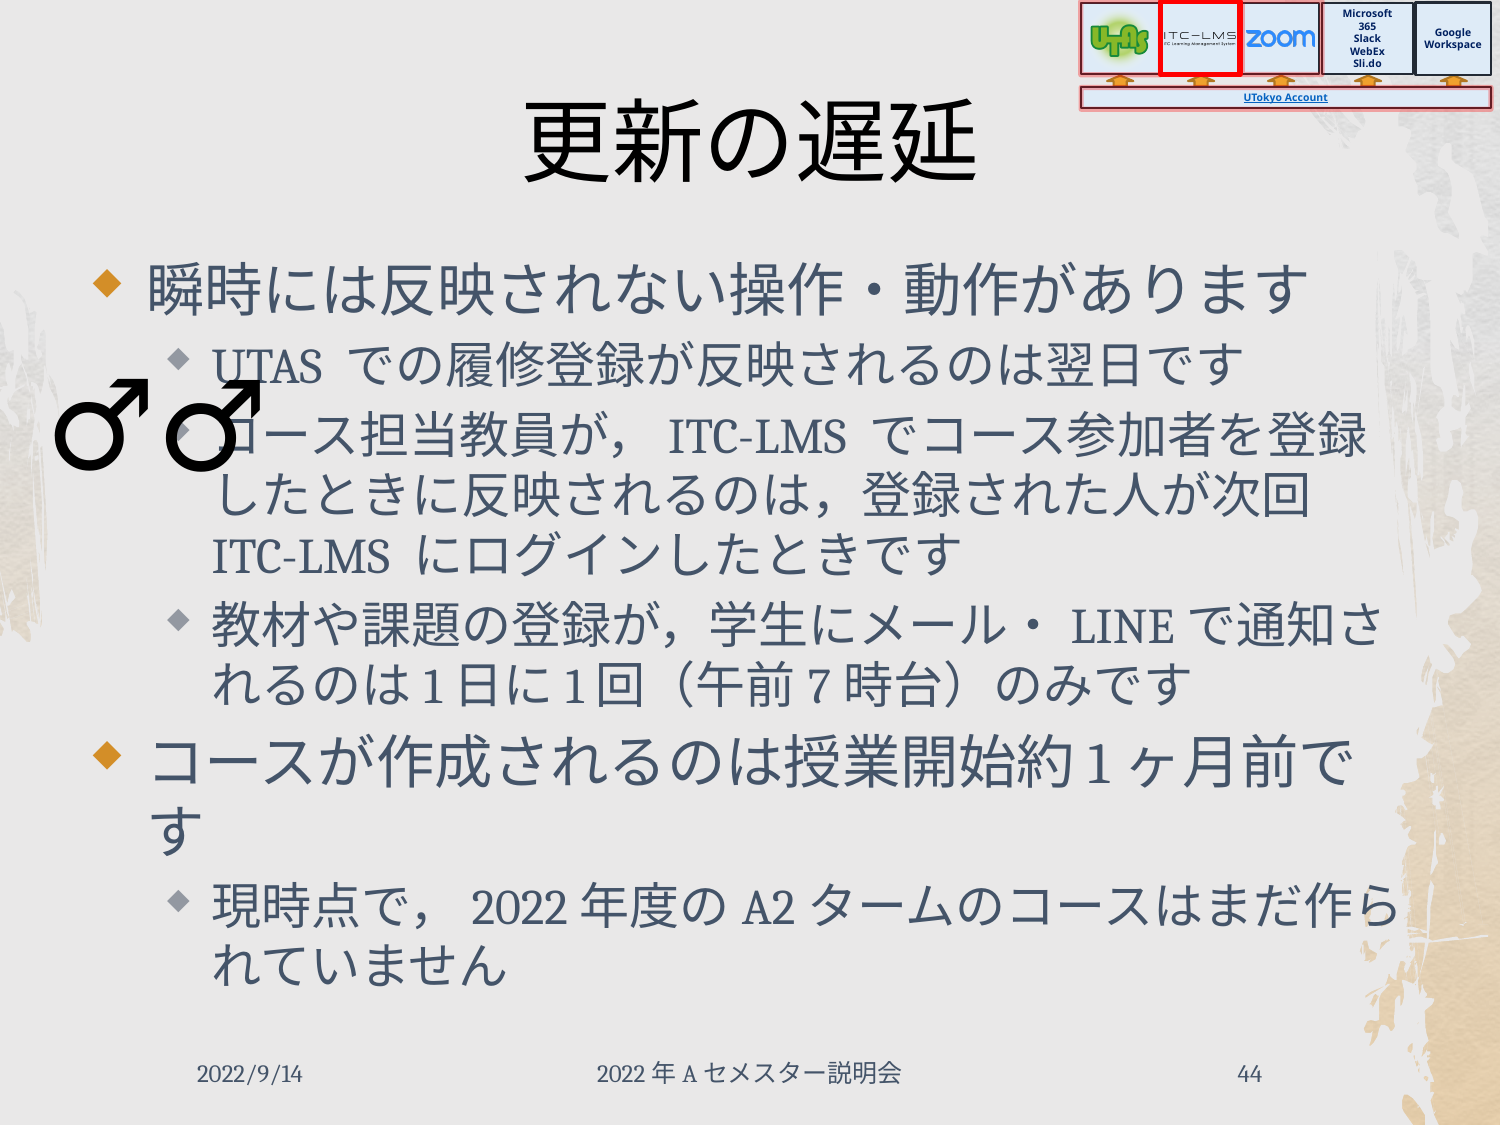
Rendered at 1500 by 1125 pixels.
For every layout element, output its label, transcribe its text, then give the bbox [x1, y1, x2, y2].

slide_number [75, 1042, 425, 1103]
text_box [1080, 2, 1492, 109]
title 更新の遅延 [75, 45, 1425, 233]
text_box 🙇‍♂️ [29, 338, 182, 503]
list 瞬時には反映されない操作・動作があります UTAS での履修登録が反映されるのは翌日です コース担当教員が，ITC-LMS でコース参加者を登録したときに反映されるのは，登録された人が次回 ITC-LMS にログインしたときです 教材や課題の登録が，学生にメール・LINEで通知されるのは1日に1回（午前7時台）のみです コースが作成されるのは授業開始約1ヶ月前です 現時点で，2022年度のA2タームのコースはまだ作られていません [75, 246, 1425, 989]
footer 2022年Aセメスター説明会 [512, 1042, 988, 1103]
slide_number 44 [1074, 1042, 1425, 1103]
